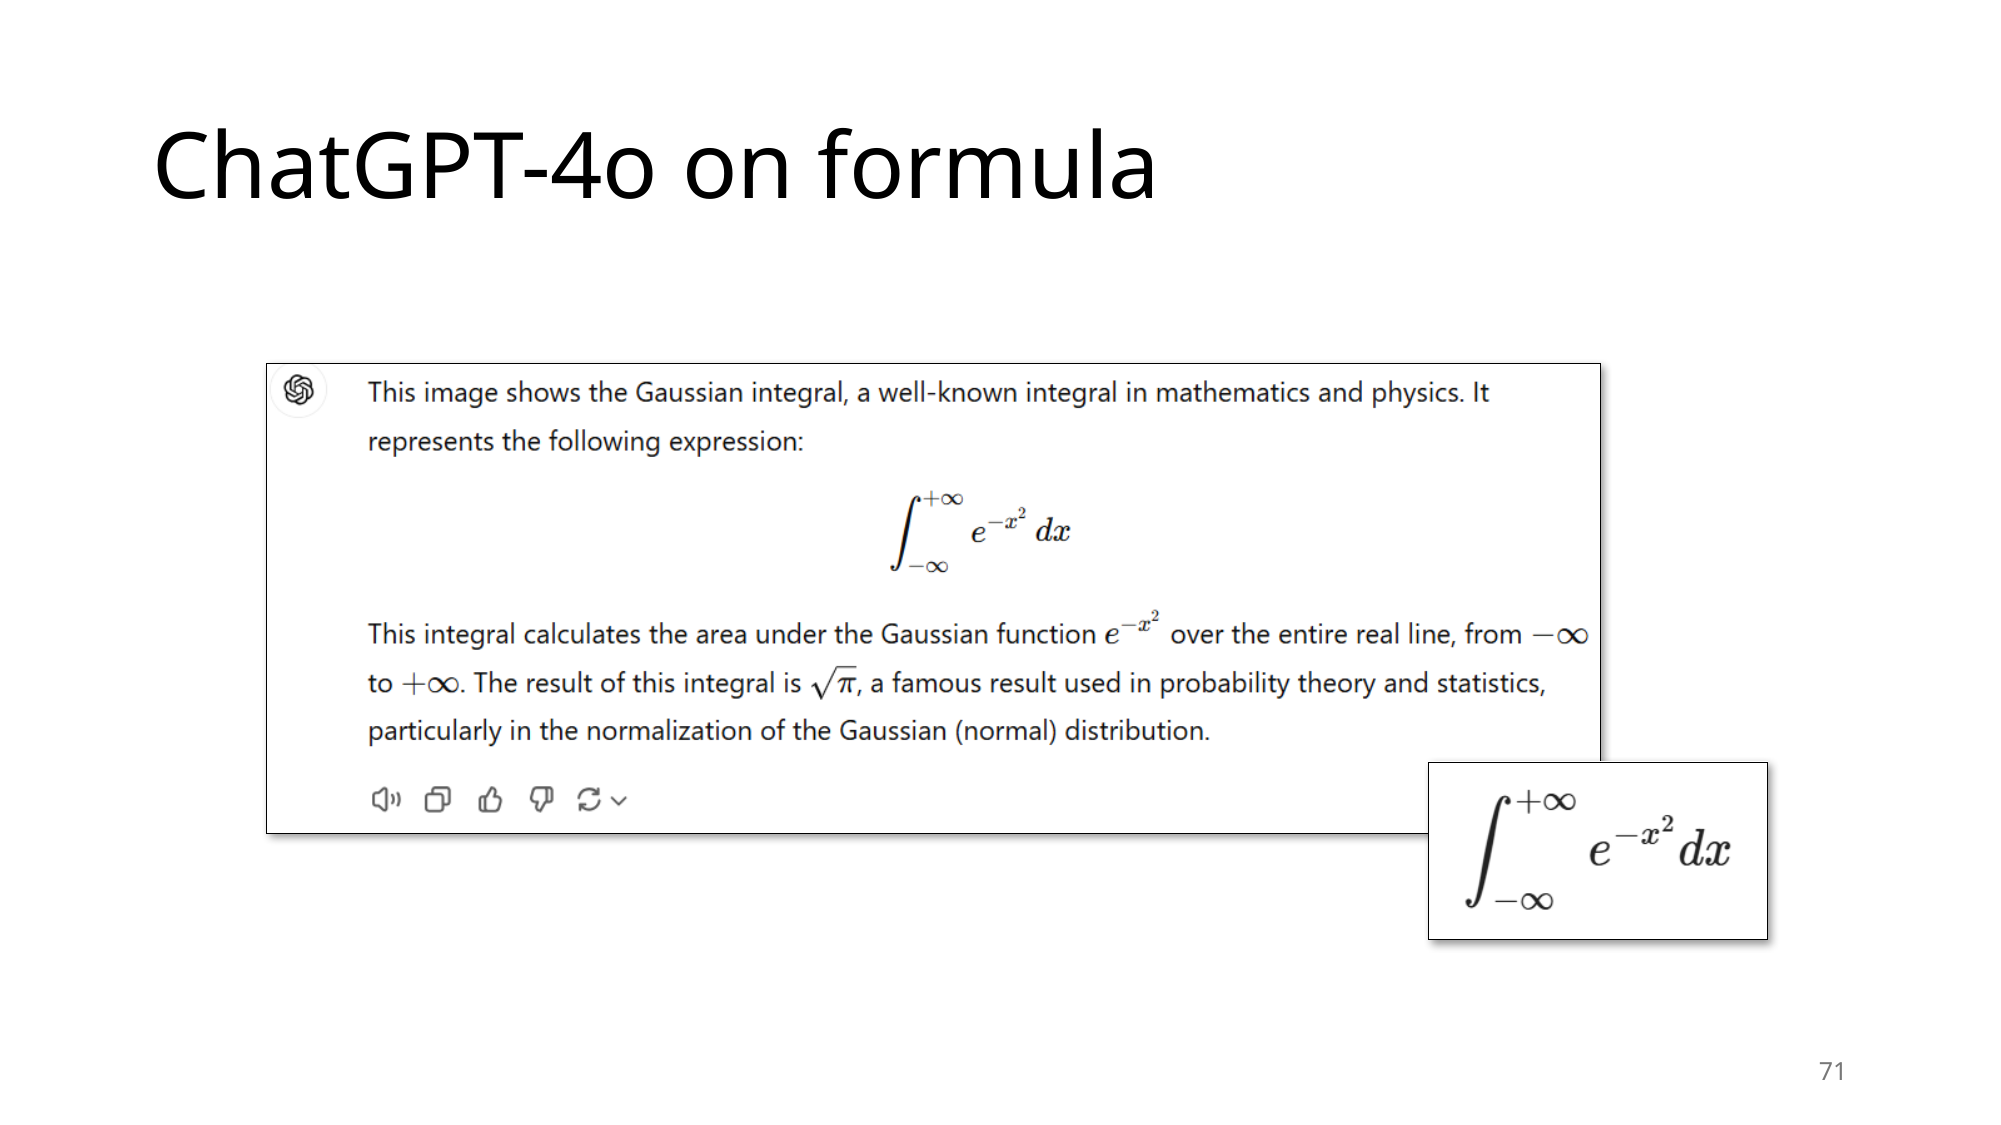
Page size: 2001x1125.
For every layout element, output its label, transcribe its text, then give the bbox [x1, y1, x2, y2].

slide_number 71 [1412, 1042, 1863, 1103]
picture [266, 363, 1769, 940]
title ChatGPT-4o on formula [137, 59, 1863, 278]
